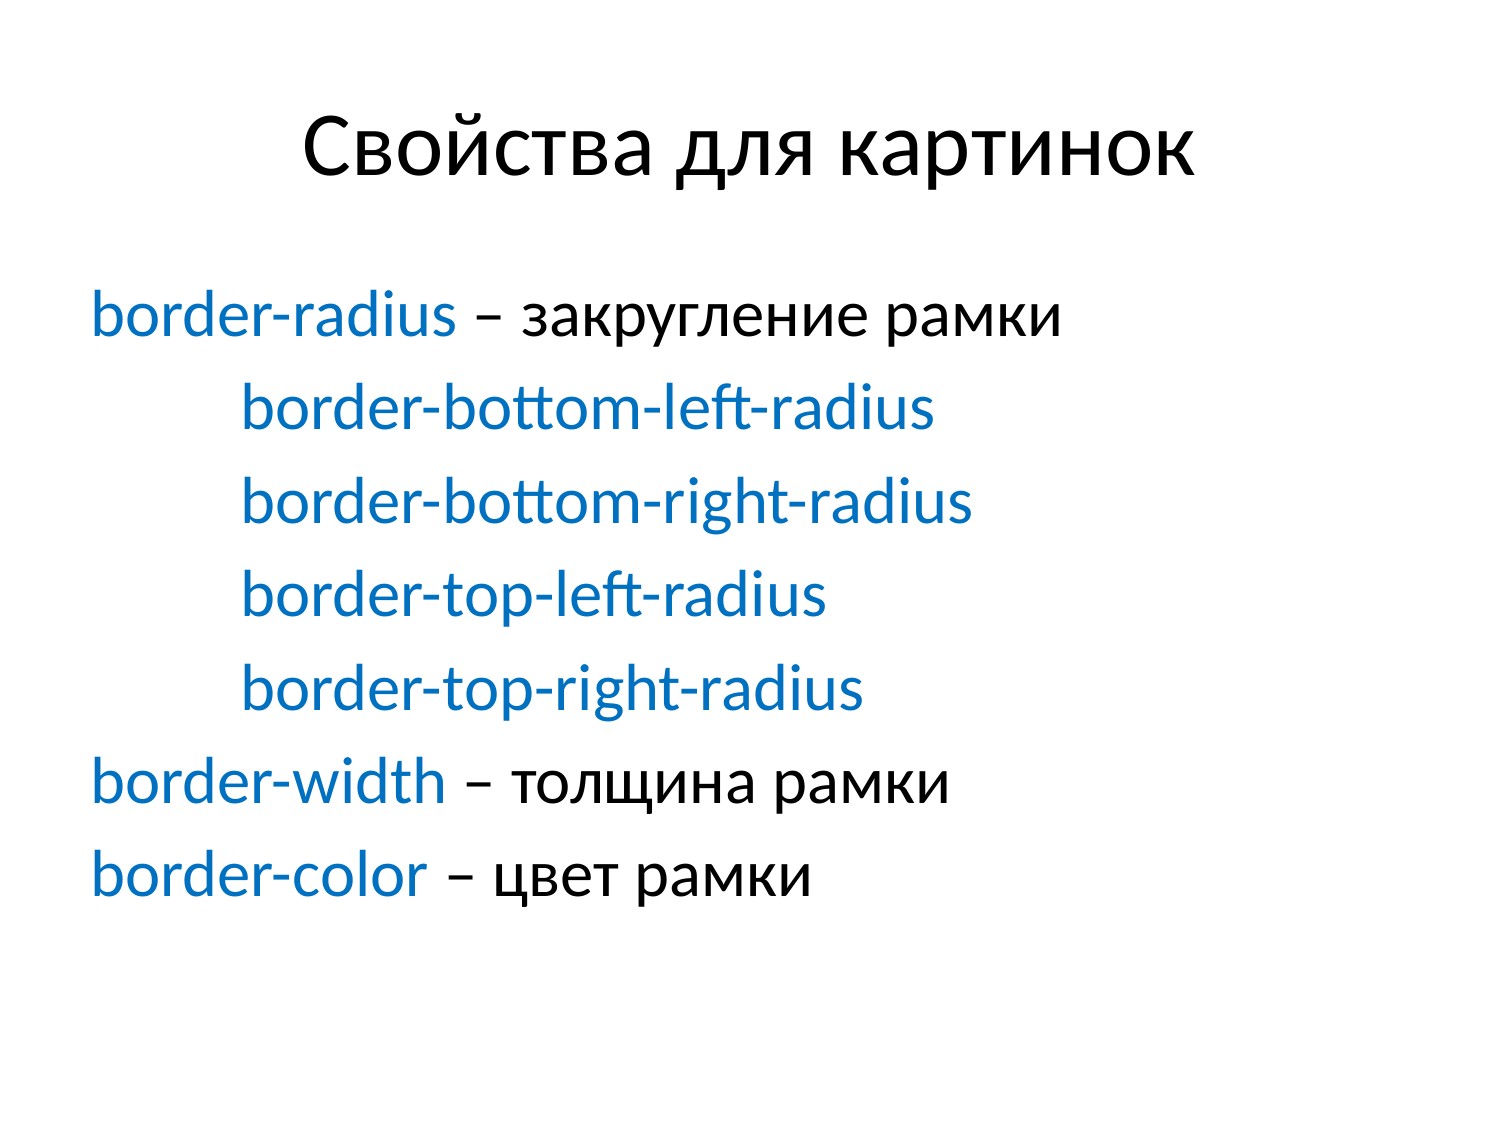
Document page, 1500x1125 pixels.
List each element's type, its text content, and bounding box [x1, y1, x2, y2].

title Свойства для картинок [75, 45, 1425, 233]
list border-radius – закругление рамки border-bottom-left-radius border-bottom-right-radius border-top-left-radius border-top-right-radius border-width – толщина рамки border-color – цвет рамки [75, 262, 1425, 1005]
